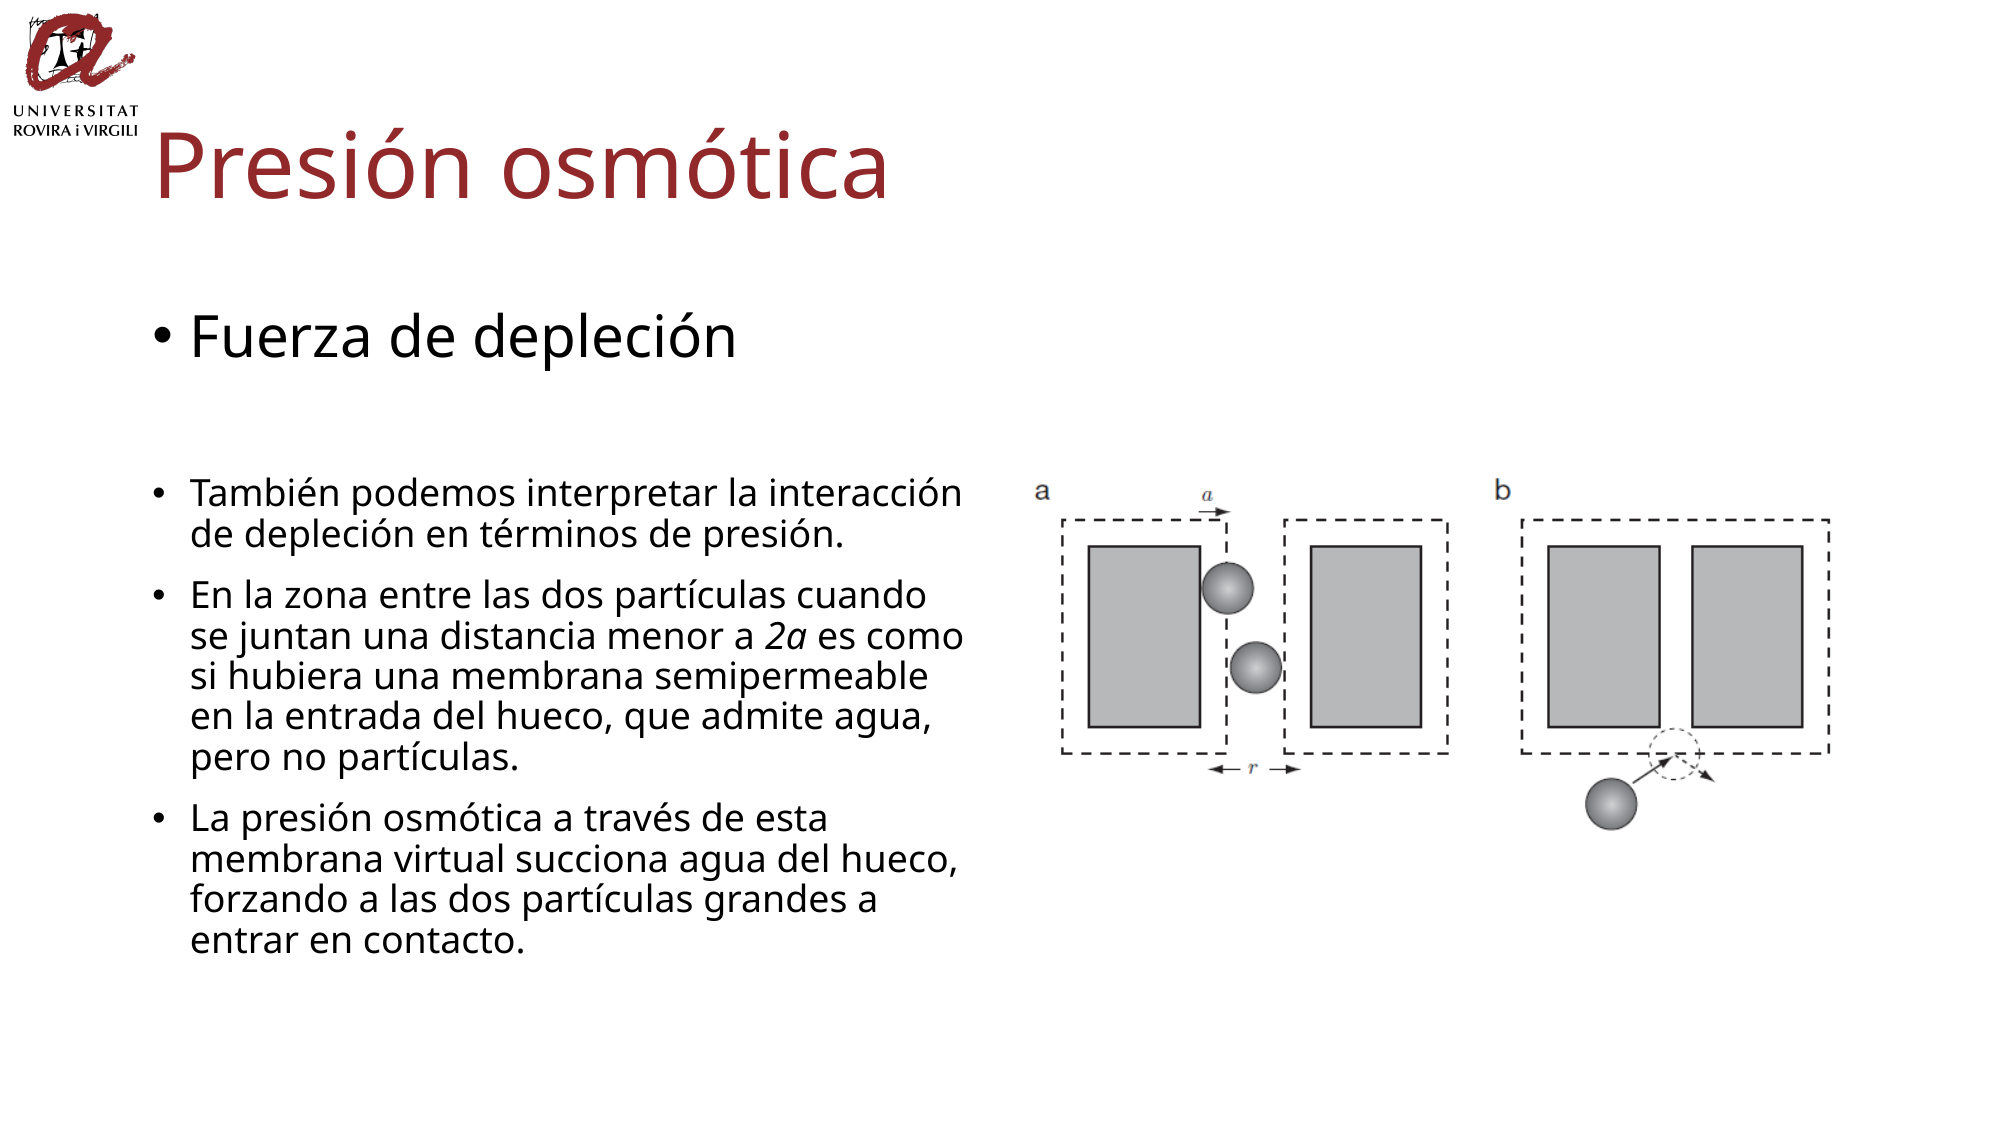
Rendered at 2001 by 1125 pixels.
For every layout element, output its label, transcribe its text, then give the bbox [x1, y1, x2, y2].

title Presión osmótica [137, 59, 1863, 278]
list Fuerza de depleción También podemos interpretar la interacción de depleción en términos de presión. En la zona entre las dos partículas cuando se juntan una distancia menor a 2a es como si hubiera una membrana semipermeable en la entrada del hueco, que admite agua, pero no partículas. La presión osmótica a través de esta membrana virtual succiona agua del hueco, forzando a las dos partículas grandes a entrar en contacto. [137, 299, 988, 1014]
picture [14, 13, 138, 136]
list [1011, 461, 1863, 852]
